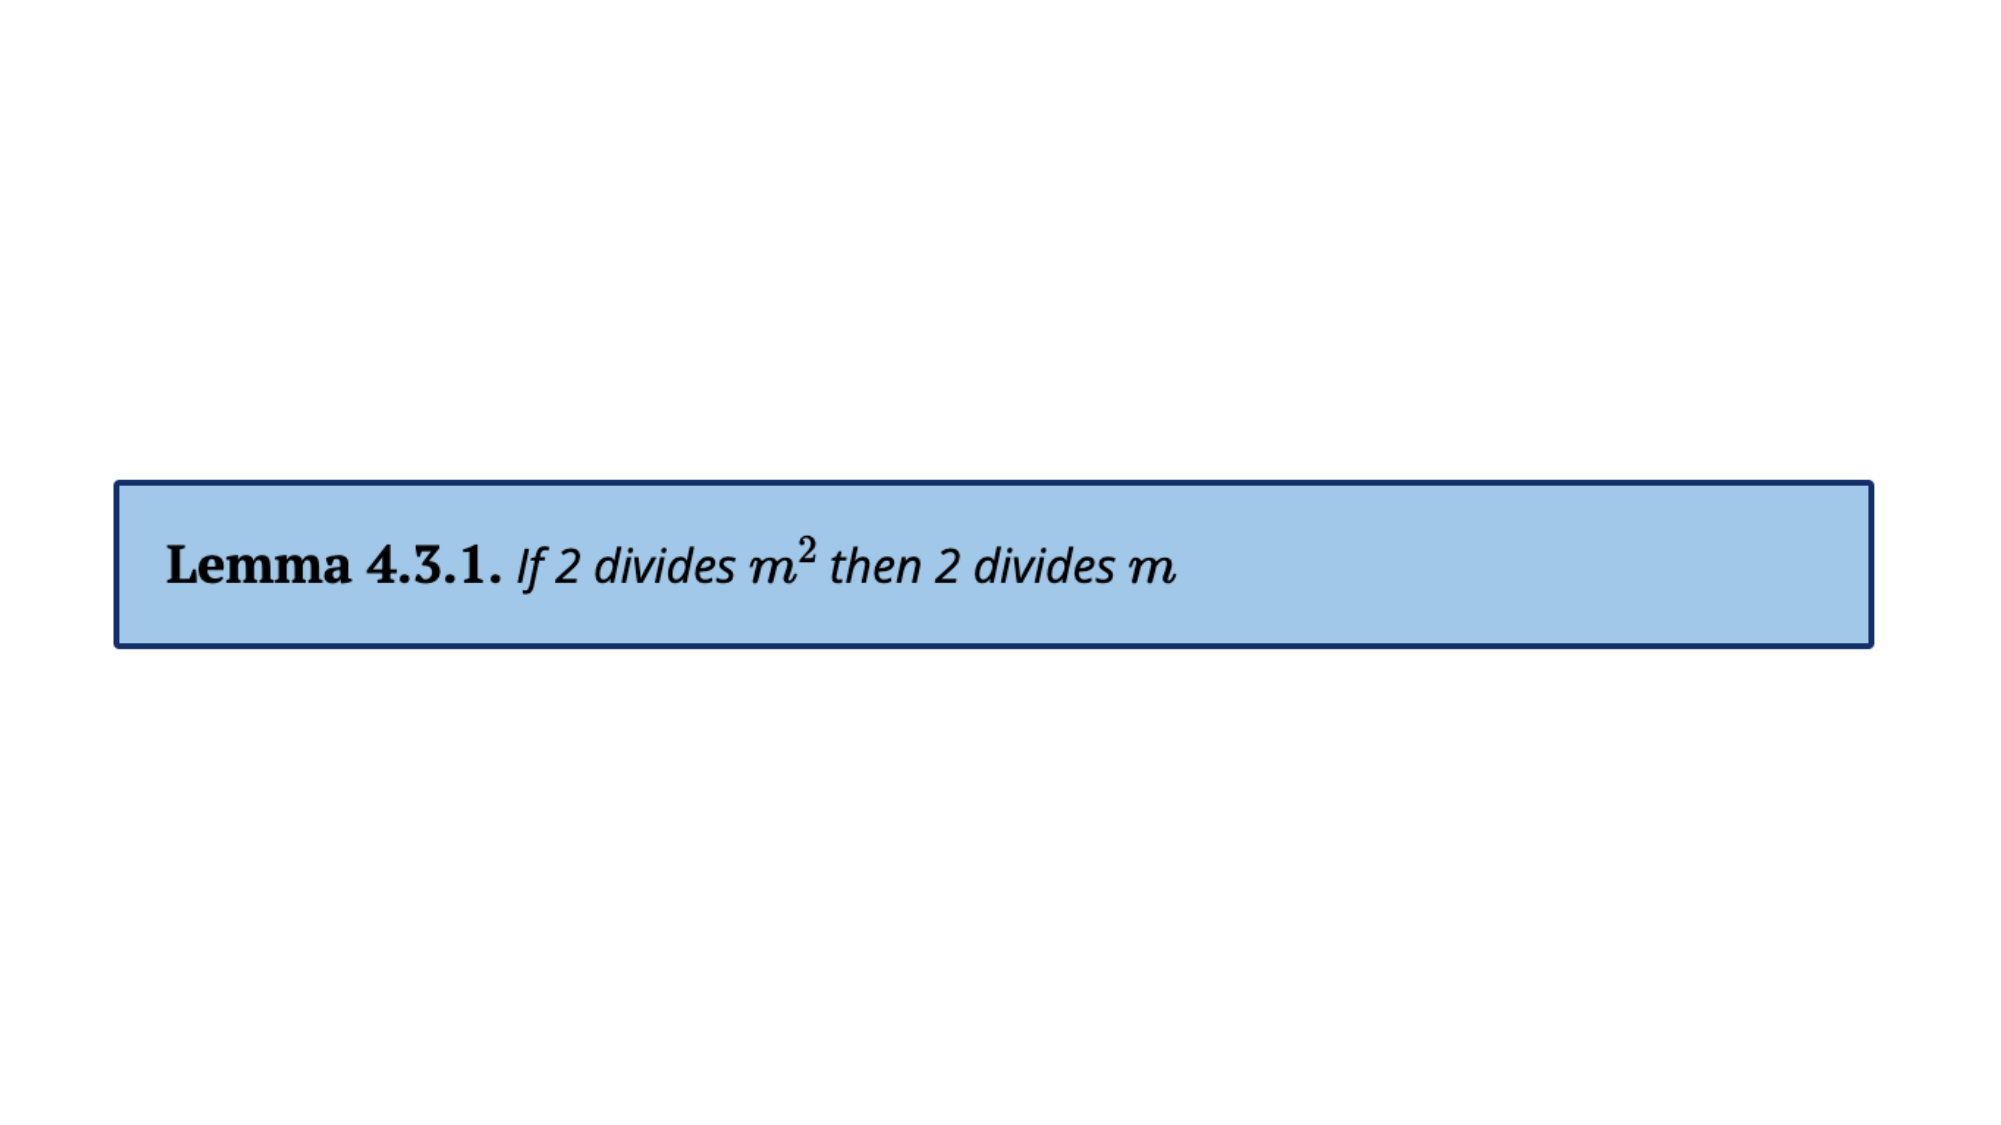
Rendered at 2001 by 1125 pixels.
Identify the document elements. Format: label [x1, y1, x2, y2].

picture [101, 457, 1899, 668]
